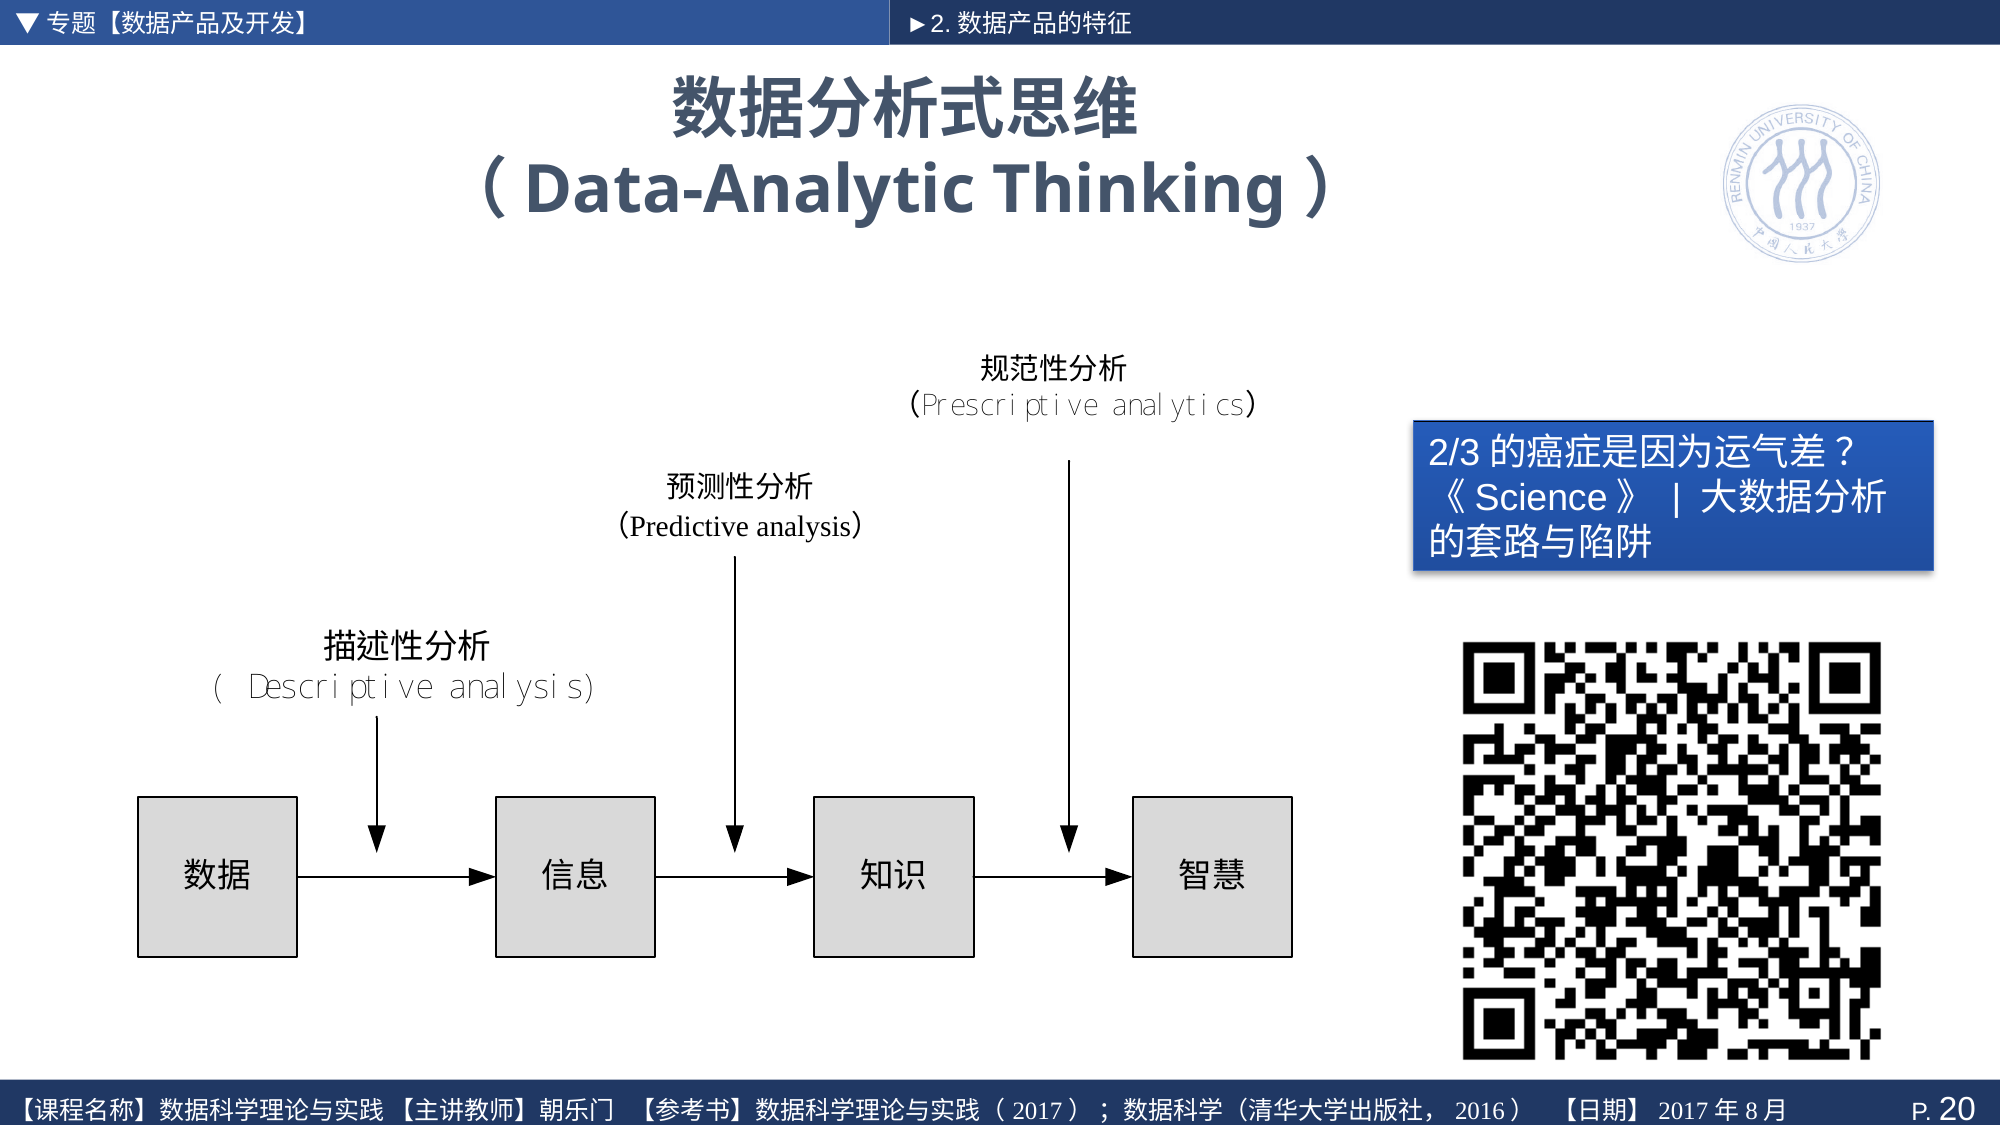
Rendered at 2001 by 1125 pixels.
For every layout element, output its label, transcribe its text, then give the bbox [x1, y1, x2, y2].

list ▼专题【数据产品及开发】 [0, 0, 725, 43]
picture [1454, 633, 1892, 1071]
title 数据分析式思维 （Data-Analytic Thinking） [102, 77, 1709, 214]
list ►2.数据产品的特征 [890, 0, 1249, 43]
text_box 2/3的癌症是因为运气差 ？《Science》 | 大数据分析的套路与陷阱 [1413, 420, 1934, 571]
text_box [132, 349, 1317, 962]
